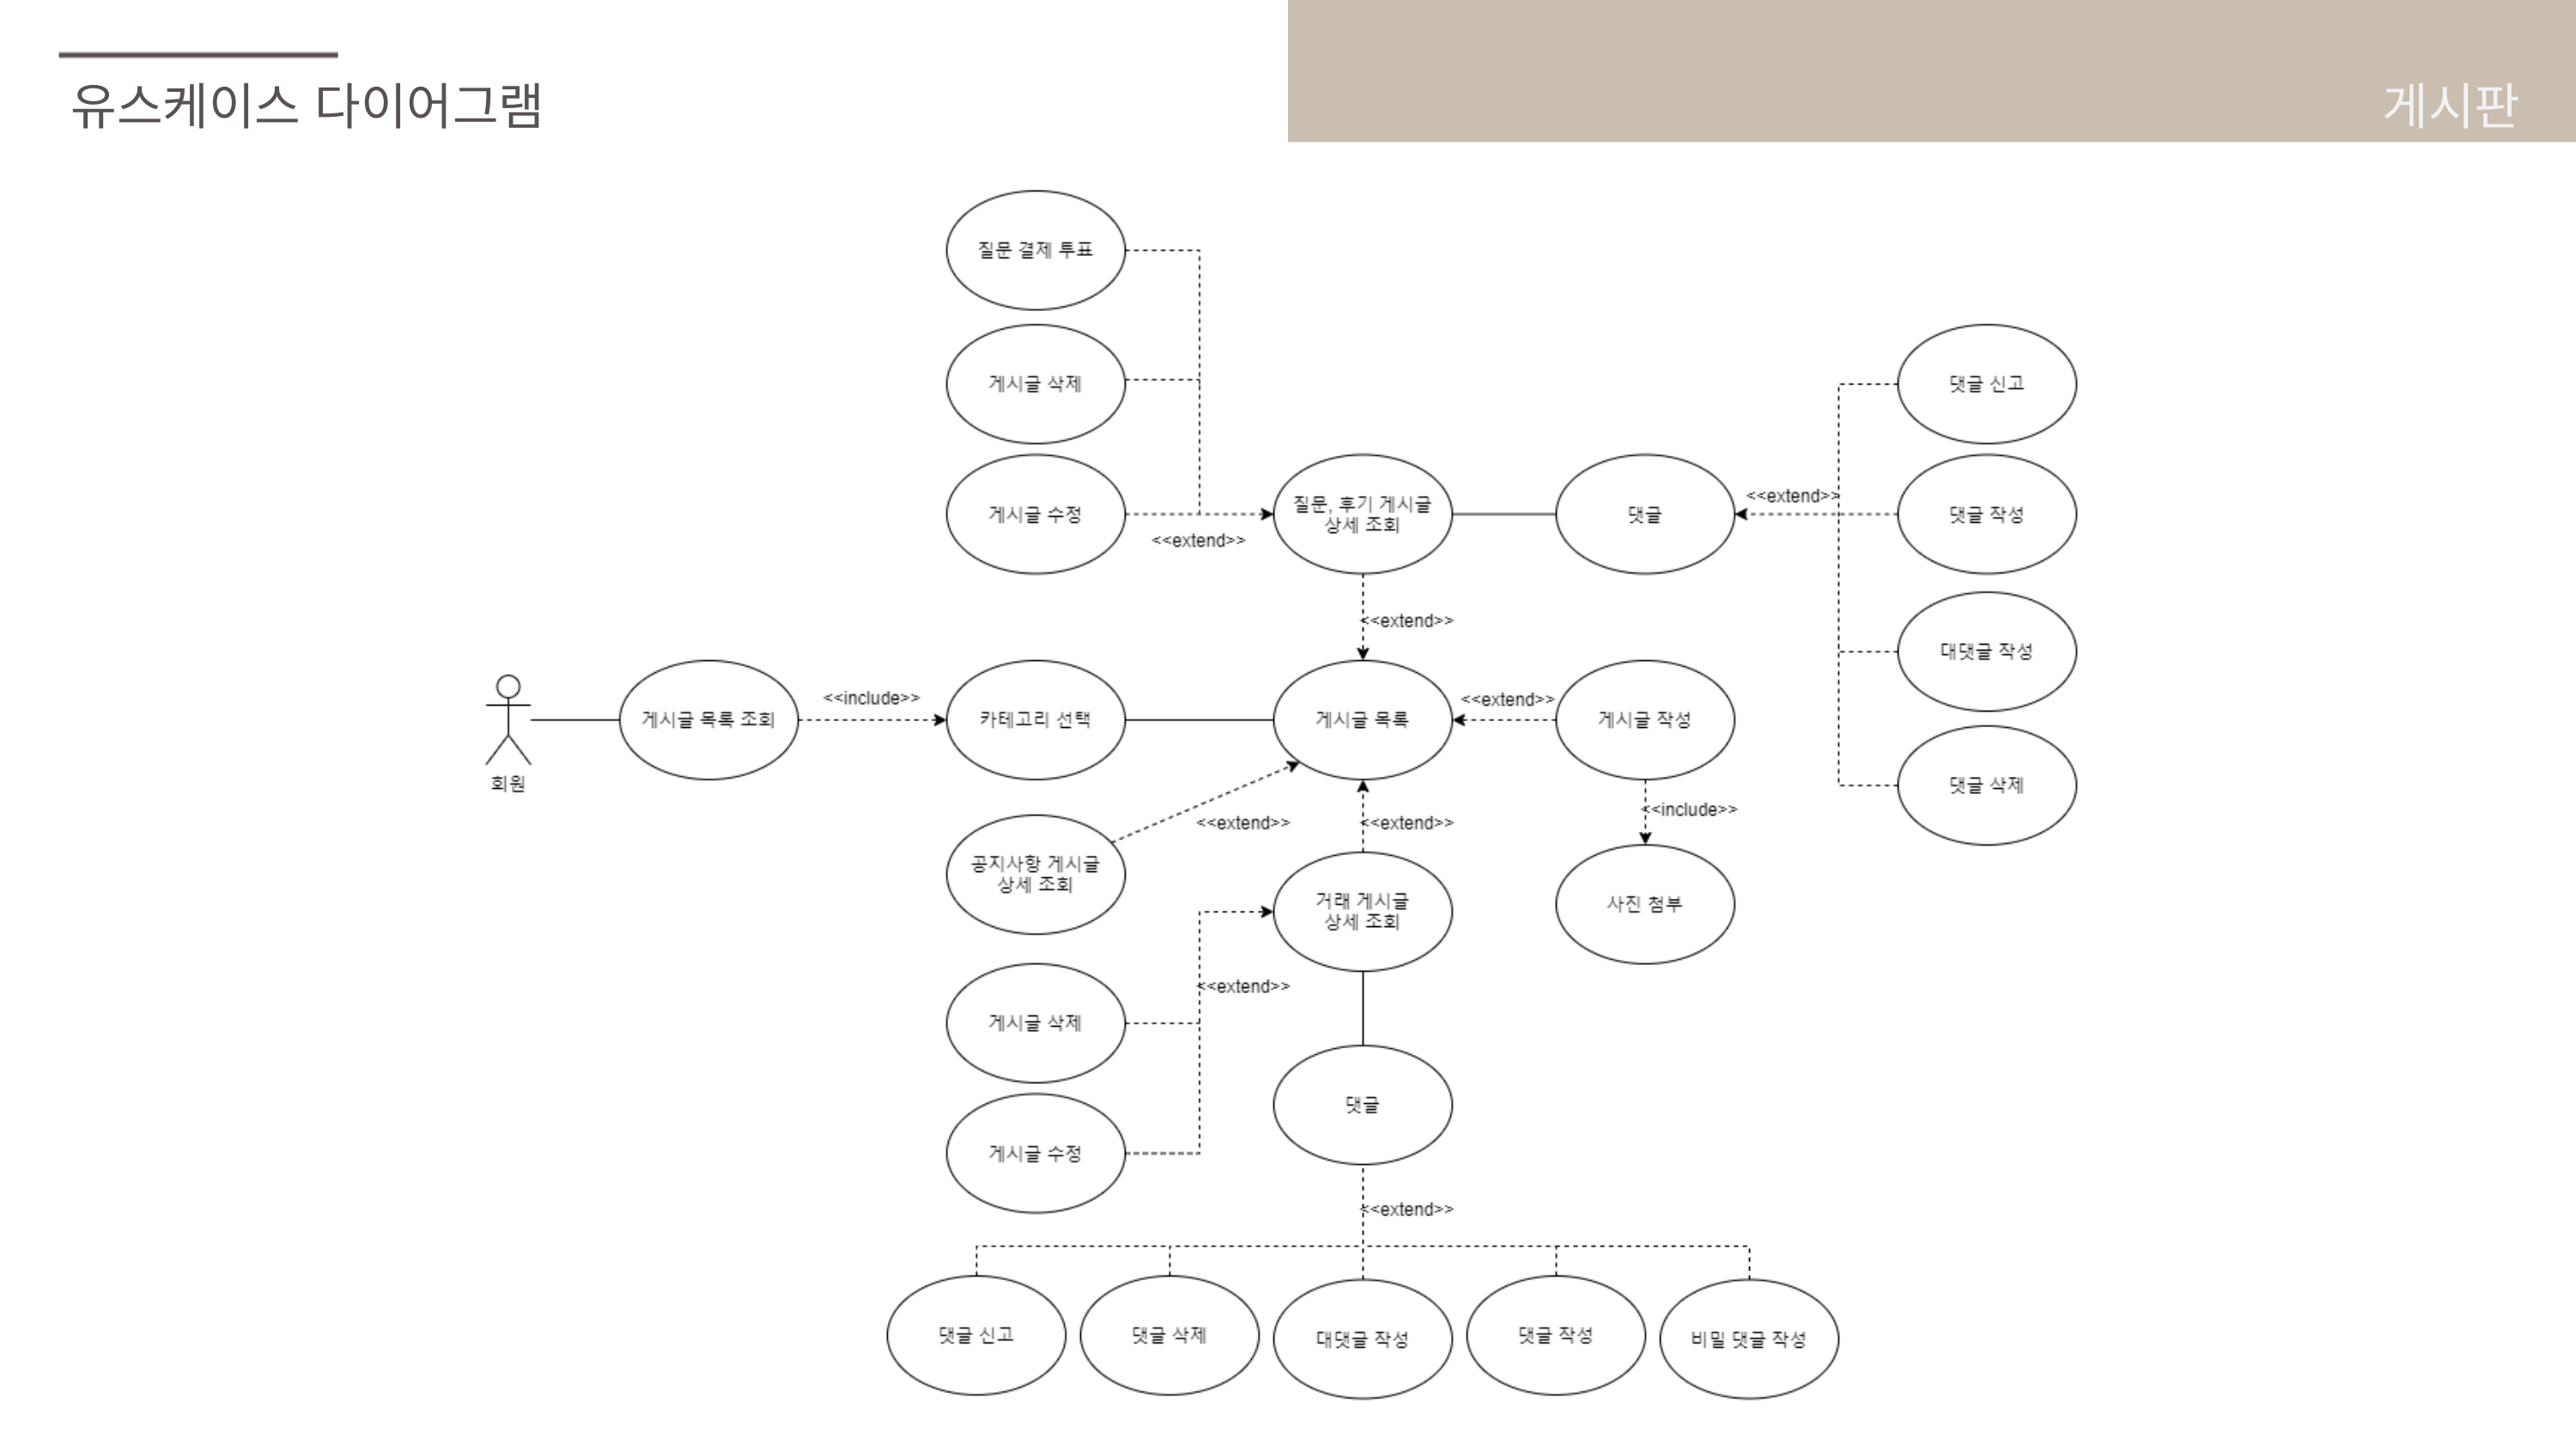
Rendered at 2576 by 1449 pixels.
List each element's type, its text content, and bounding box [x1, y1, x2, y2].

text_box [1287, 0, 2576, 142]
text_box 유스케이스 다이어그램 [58, 68, 1283, 142]
picture [454, 162, 2122, 1427]
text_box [58, 45, 338, 65]
